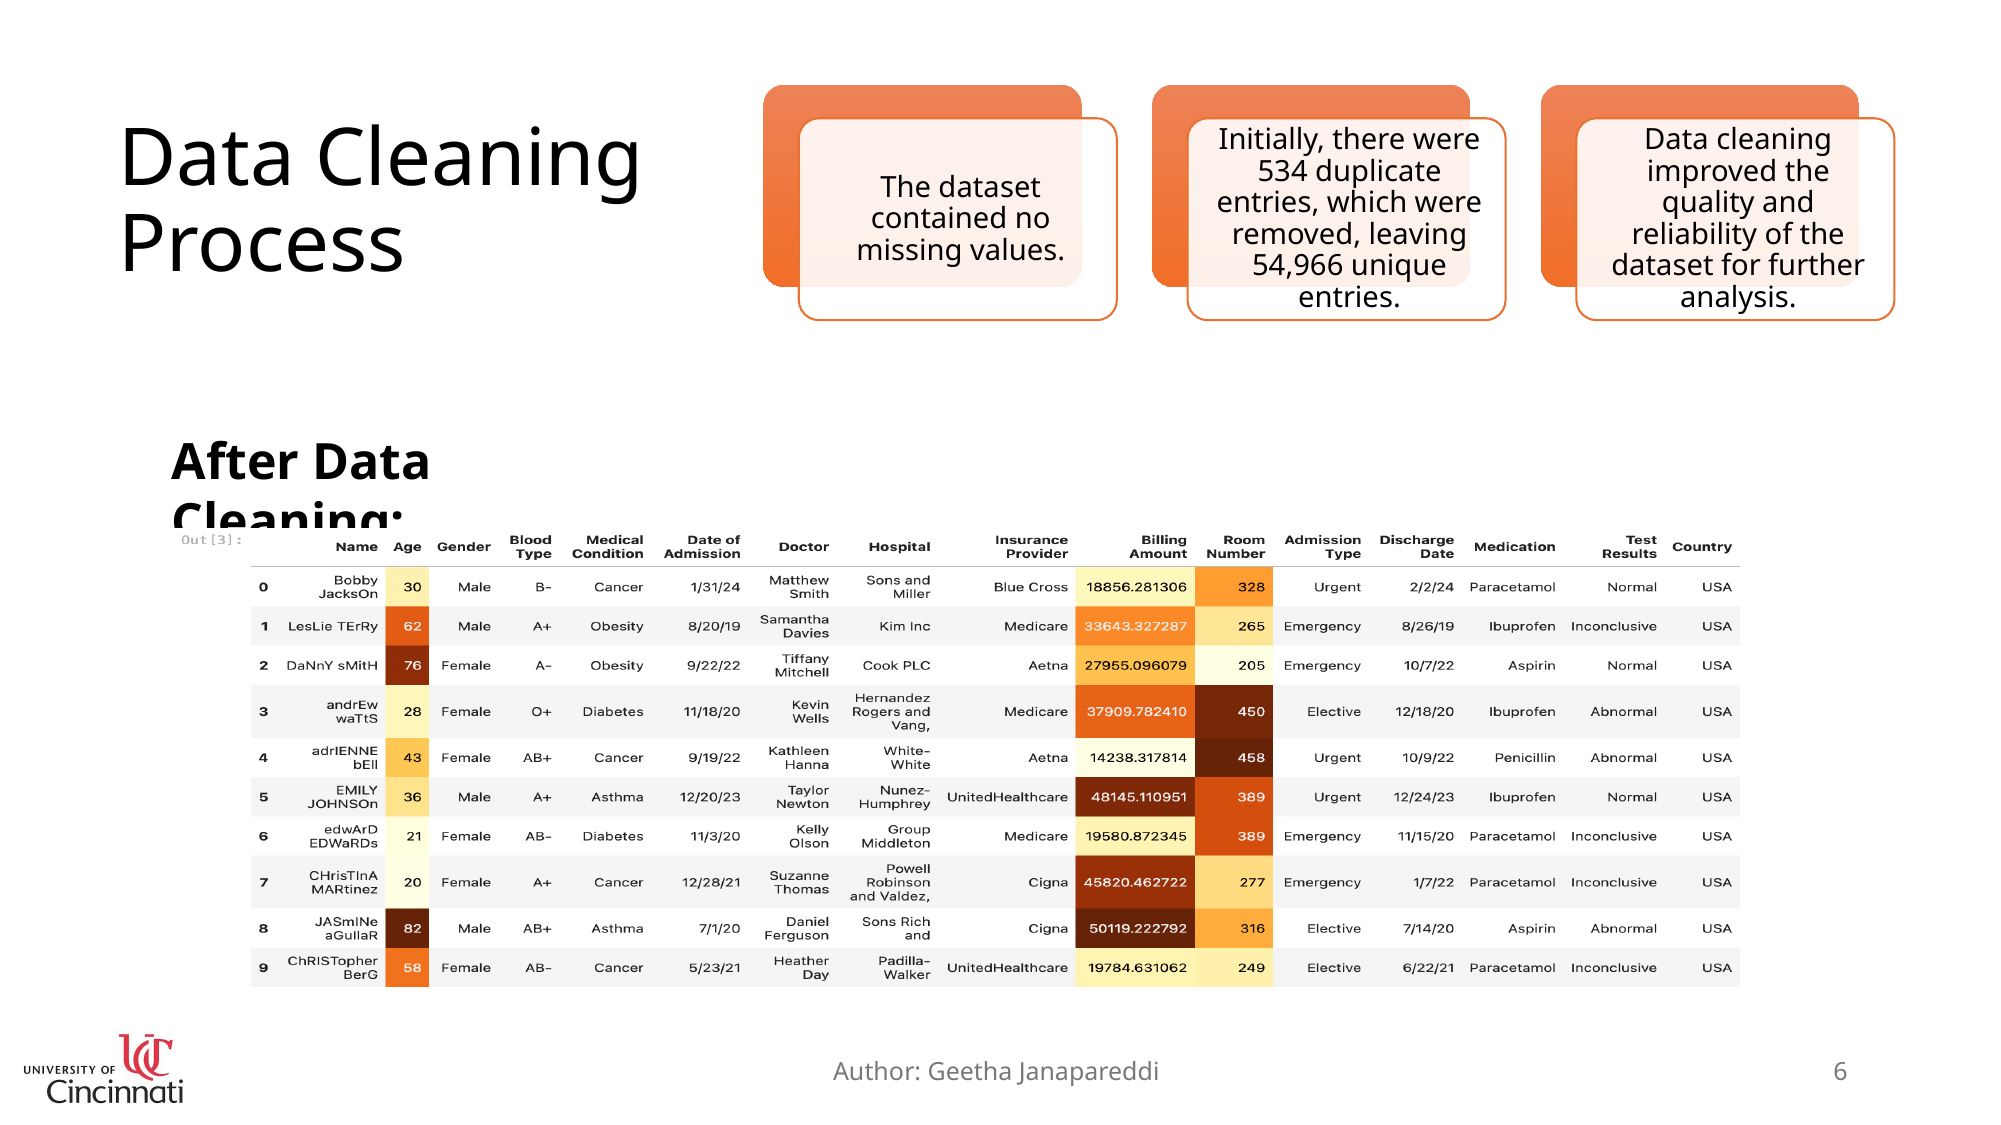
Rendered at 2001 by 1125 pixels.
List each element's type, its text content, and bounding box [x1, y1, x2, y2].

picture [160, 528, 1767, 1001]
footer Author: Geetha Janapareddi [662, 1042, 1338, 1103]
title Data Cleaning Process [103, 82, 720, 323]
picture [20, 1031, 188, 1107]
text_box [762, 81, 1895, 323]
text_box After Data Cleaning: [157, 421, 504, 557]
slide_number 6 [1412, 1042, 1863, 1103]
